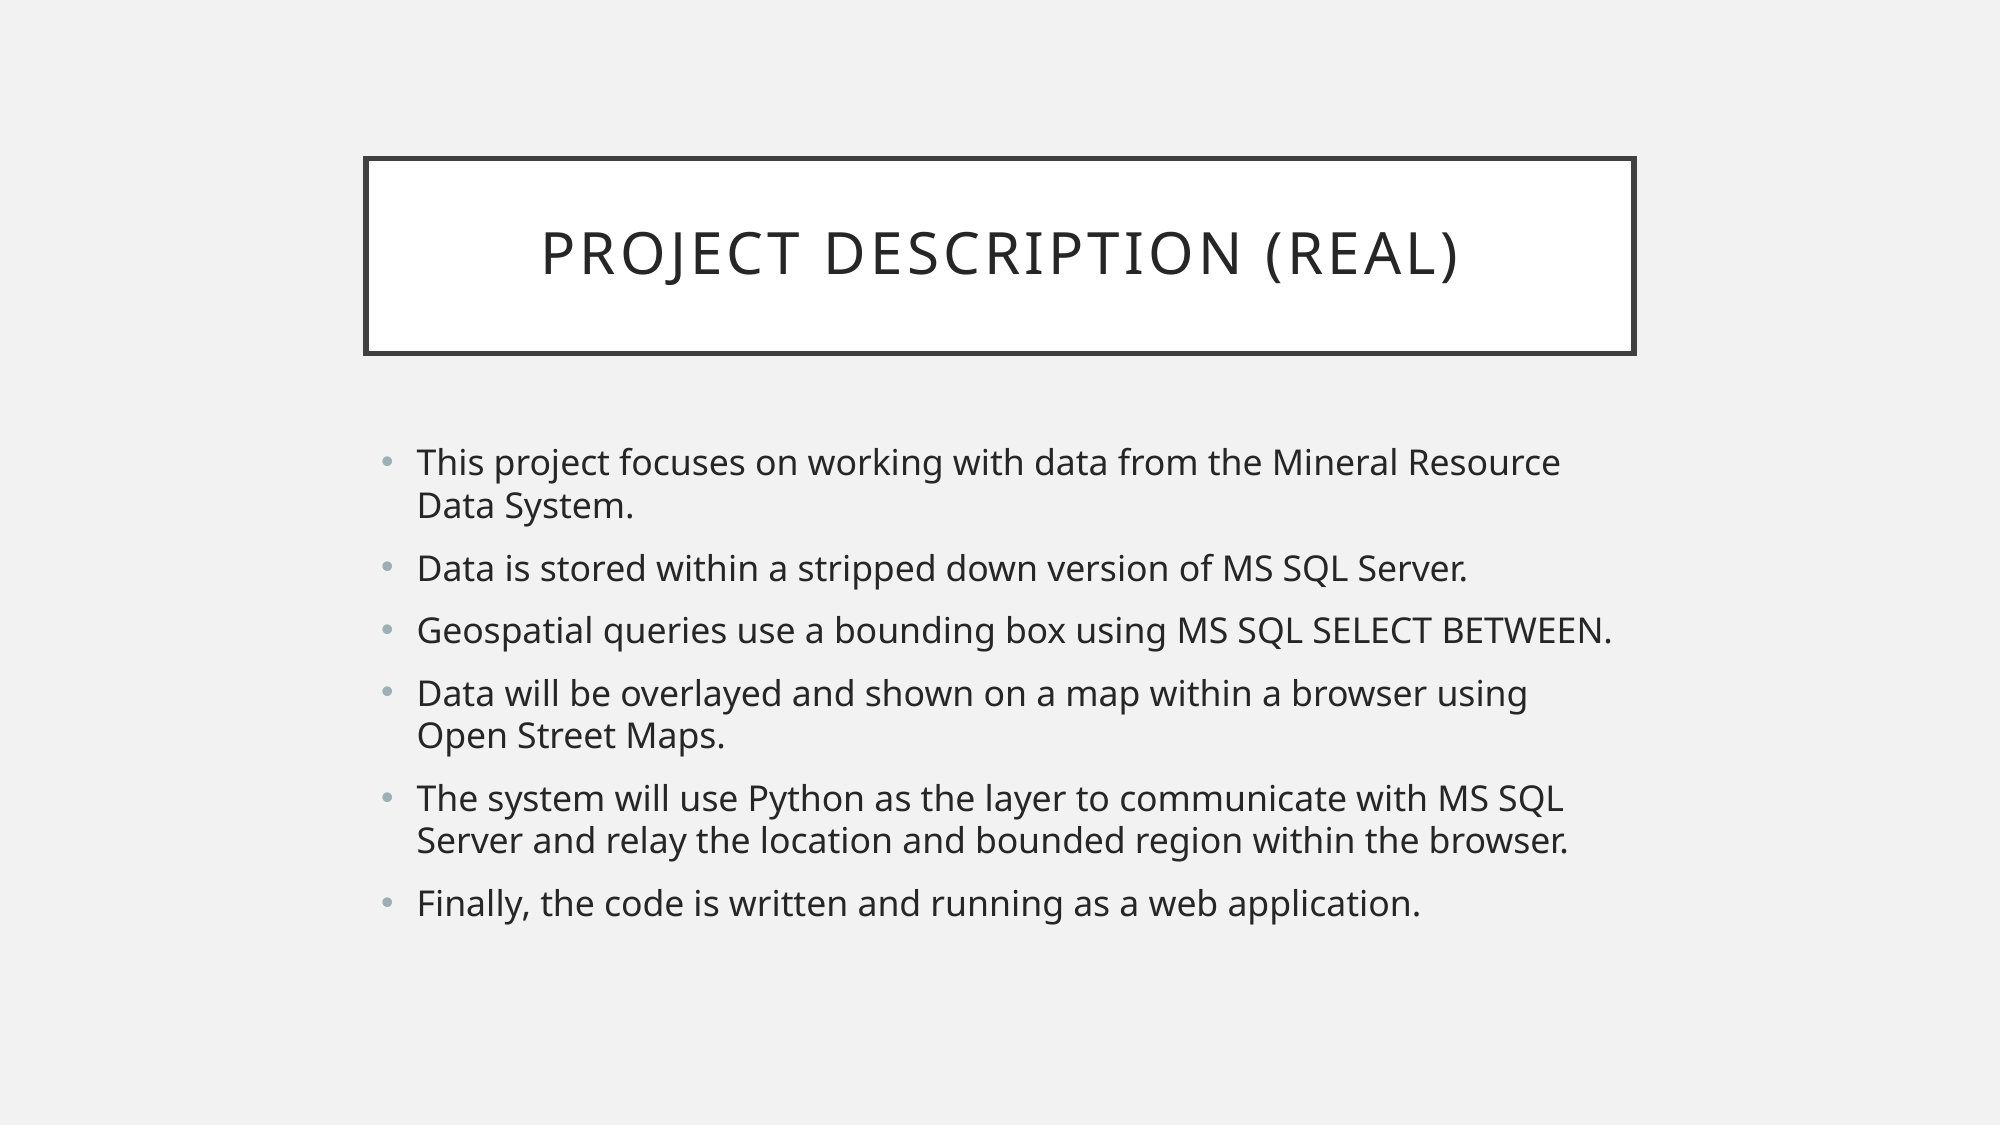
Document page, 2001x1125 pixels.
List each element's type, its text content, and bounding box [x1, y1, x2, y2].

list This project focuses on working with data from the Mineral Resource Data System. Data is stored within a stripped down version of MS SQL Server. Geospatial queries use a bounding box using MS SQL SELECT BETWEEN. Data will be overlayed and shown on a map within a browser using Open Street Maps. The system will use Python as the layer to communicate with MS SQL Server and relay the location and bounded region within the browser. Finally, the code is written and running as a web application. [366, 432, 1634, 942]
title Project Description (REAL) [363, 156, 1637, 356]
